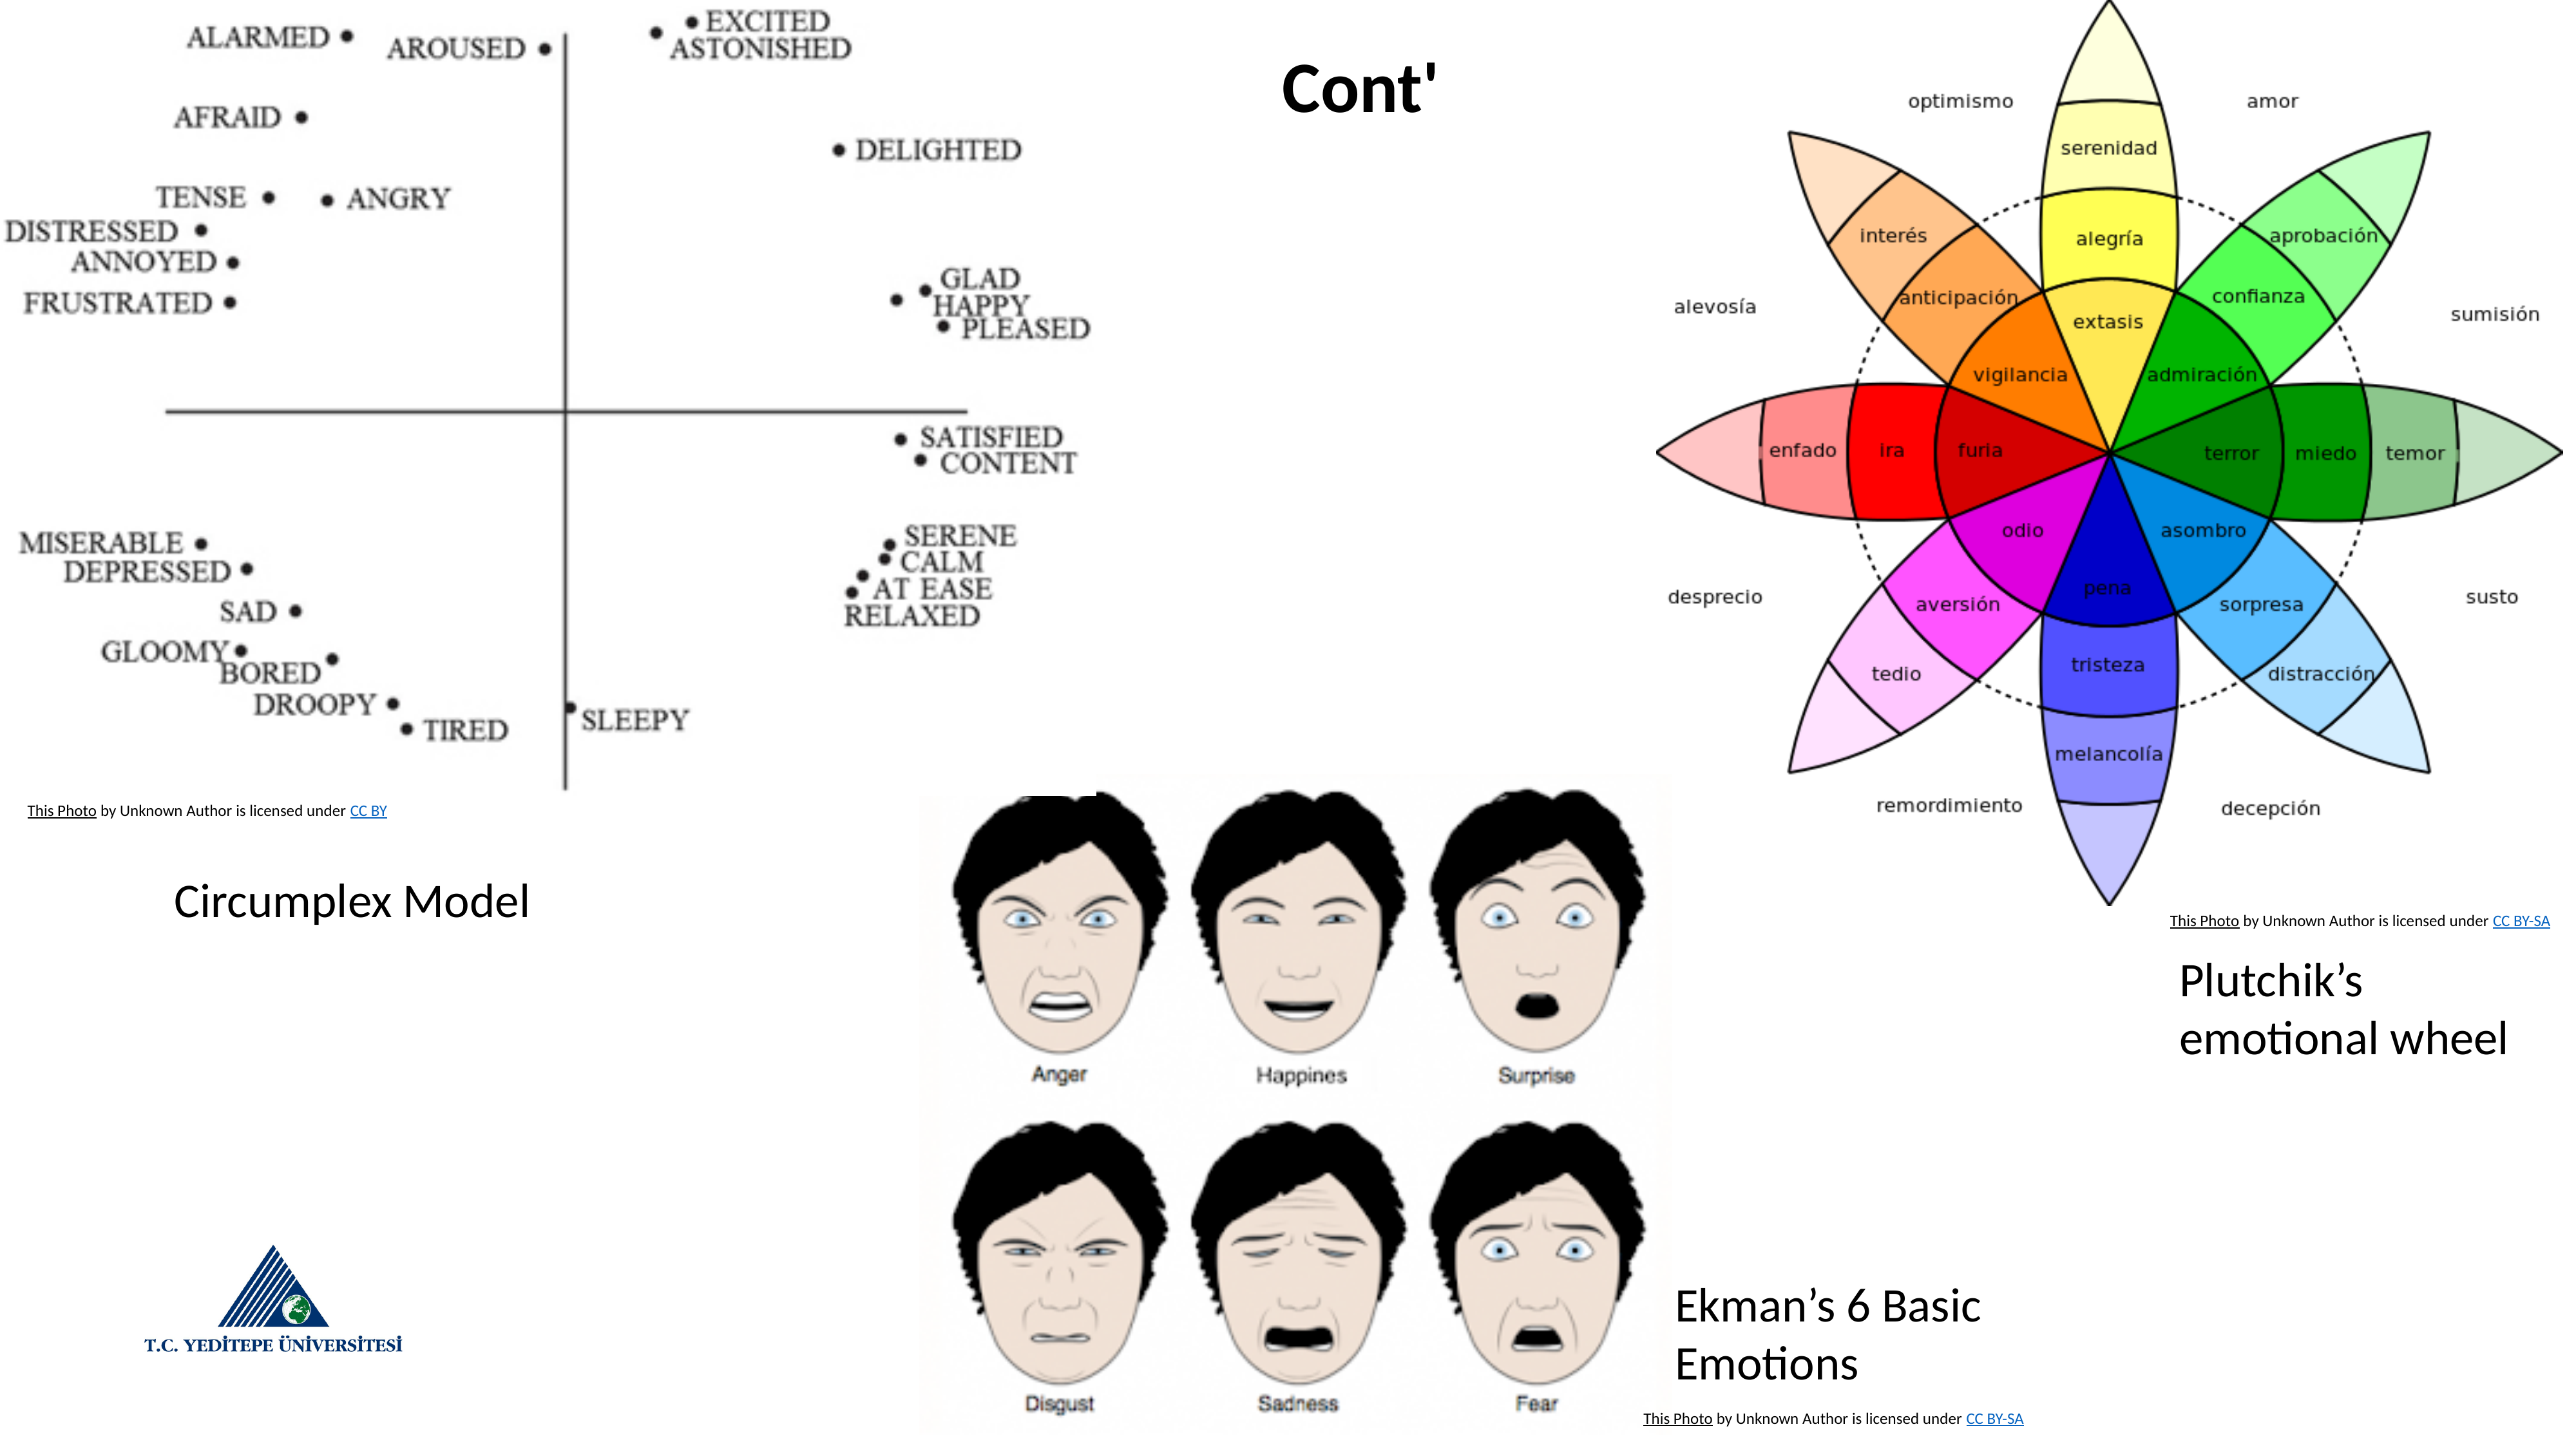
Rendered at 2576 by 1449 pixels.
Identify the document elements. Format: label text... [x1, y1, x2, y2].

text_box Circumplex Model [164, 864, 548, 932]
text_box Cont' [1096, 35, 1656, 132]
text_box This Photo by Unknown Author is licensed under CC BY-SA [2161, 906, 2563, 934]
text_box Plutchik’s emotional wheel [2170, 943, 2553, 1069]
text_box This Photo by Unknown Author is licensed under CC BY [17, 796, 919, 824]
text_box This Photo by Unknown Author is licensed under CC BY-SA [1672, 1403, 2043, 1432]
picture [0, 0, 2563, 1435]
text_box Ekman’s 6 Basic Emotions [1672, 1268, 2049, 1394]
picture [135, 1211, 409, 1396]
